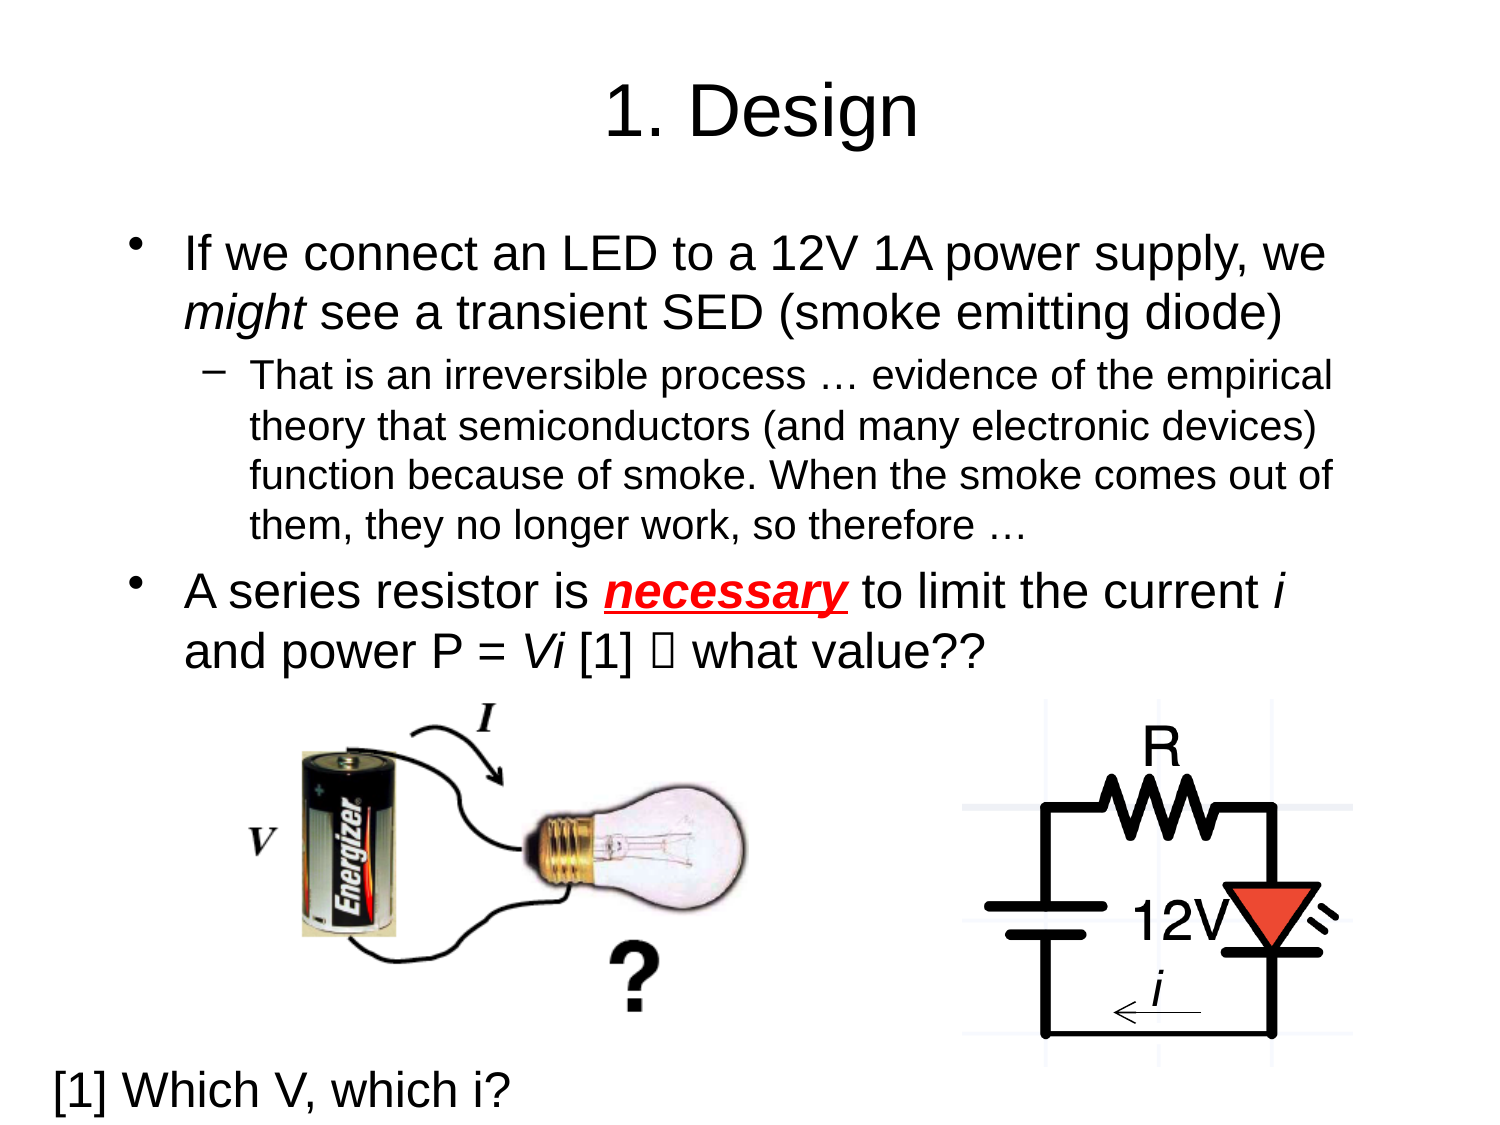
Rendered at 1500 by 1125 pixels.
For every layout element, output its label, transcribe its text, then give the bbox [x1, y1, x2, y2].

list If we connect an LED to a 12V 1A power supply, we might see a transient SED (smoke emitting diode) That is an irreversible process … evidence of the empirical theory that semiconductors (and many electronic devices) function because of smoke. When the smoke comes out of them, they no longer work, so therefore … A series resistor is necessary to limit the current i and power P = Vi [1]  what value?? [112, 212, 1388, 1000]
picture [962, 699, 1353, 1067]
title 1. Design [125, 12, 1400, 200]
text_box [1] Which V, which i? [37, 1049, 1438, 1125]
picture [243, 699, 749, 1030]
